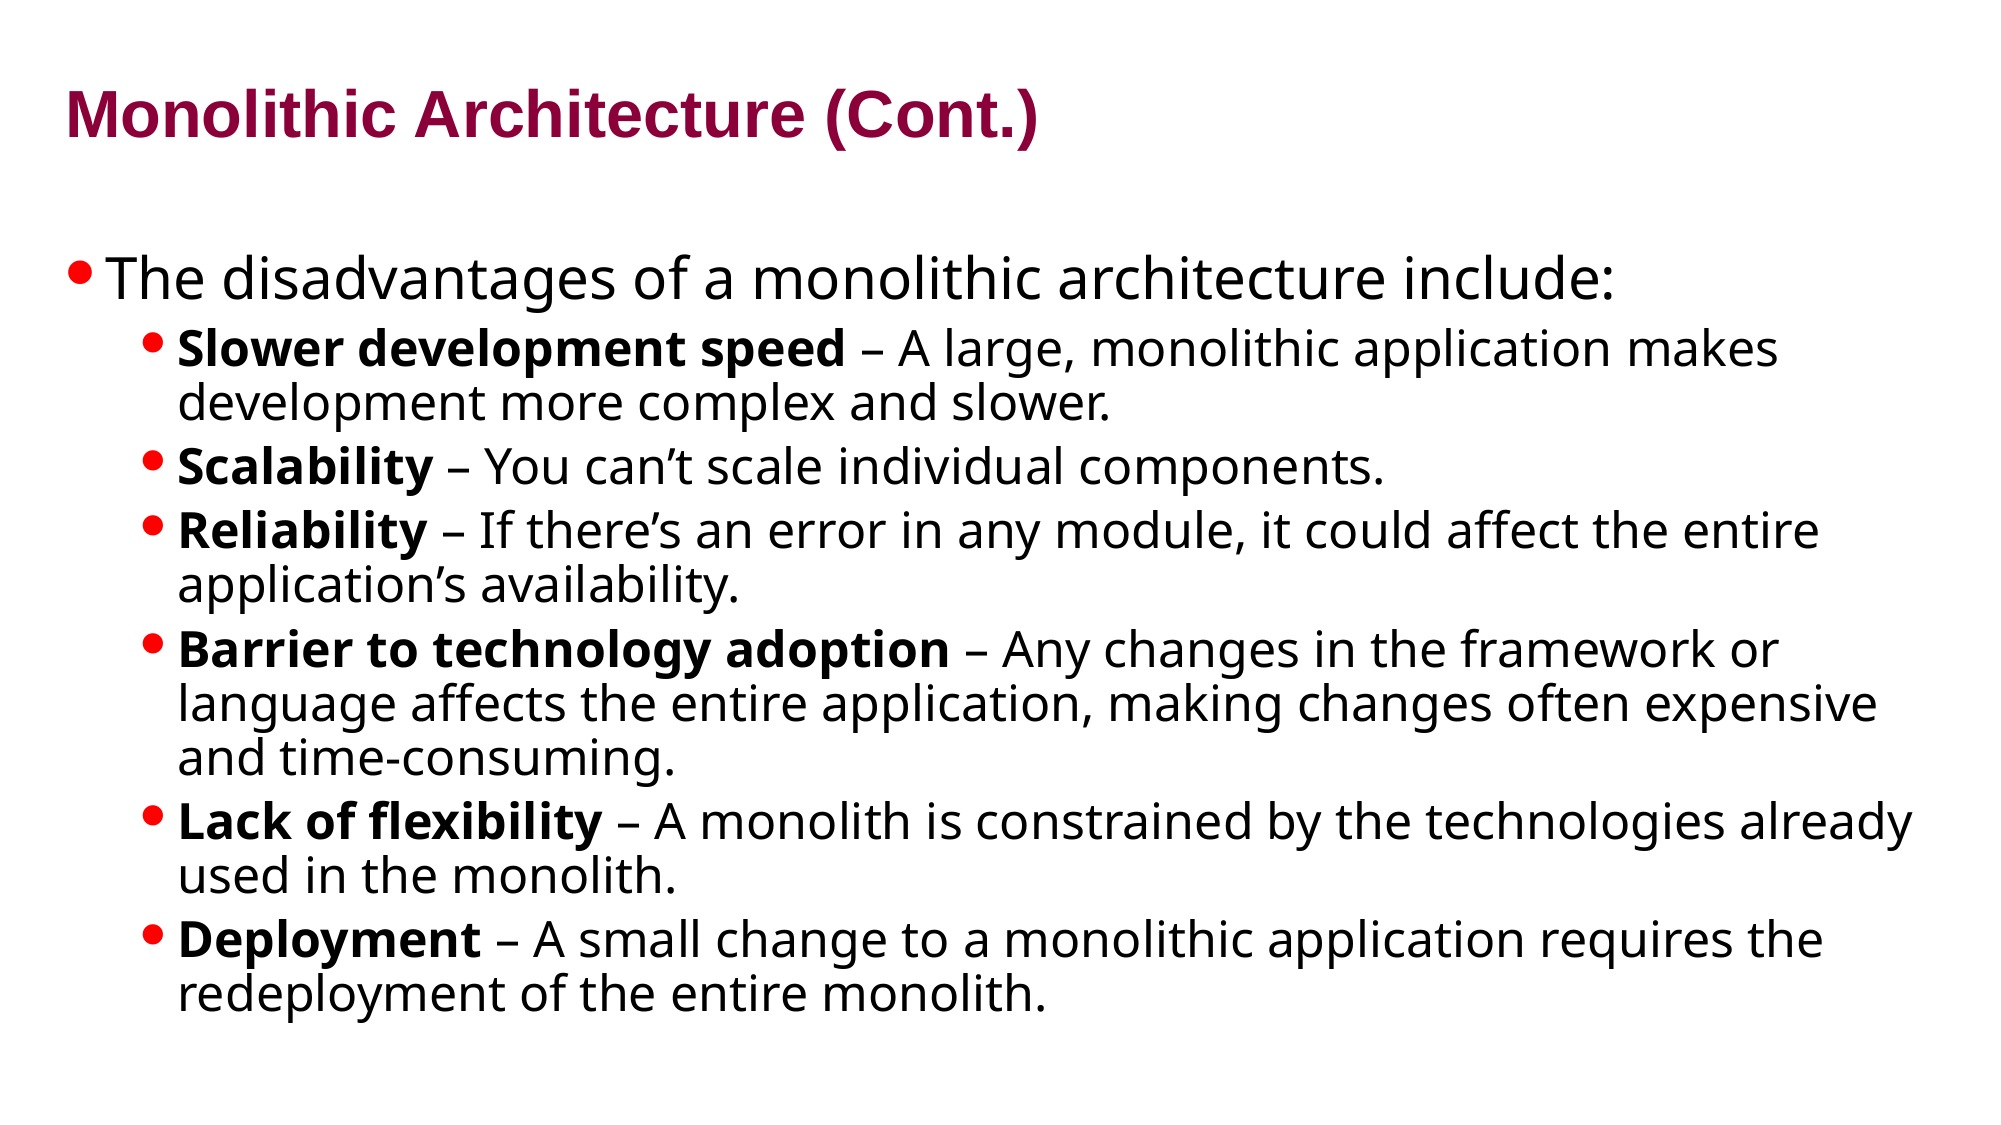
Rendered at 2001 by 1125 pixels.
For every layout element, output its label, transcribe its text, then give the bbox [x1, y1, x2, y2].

text_box The disadvantages of a monolithic architecture include: Slower development speed – A large, monolithic application makes development more complex and slower. Scalability – You can’t scale individual components. Reliability – If there’s an error in any module, it could affect the entire application’s availability. Barrier to technology adoption – Any changes in the framework or language affects the entire application, making changes often expensive and time-consuming. Lack of flexibility – A monolith is constrained by the technologies already used in the monolith. Deployment – A small change to a monolithic application requires the redeployment of the entire monolith. [50, 242, 1934, 329]
title Monolithic Architecture (Cont.) [49, 37, 1934, 185]
